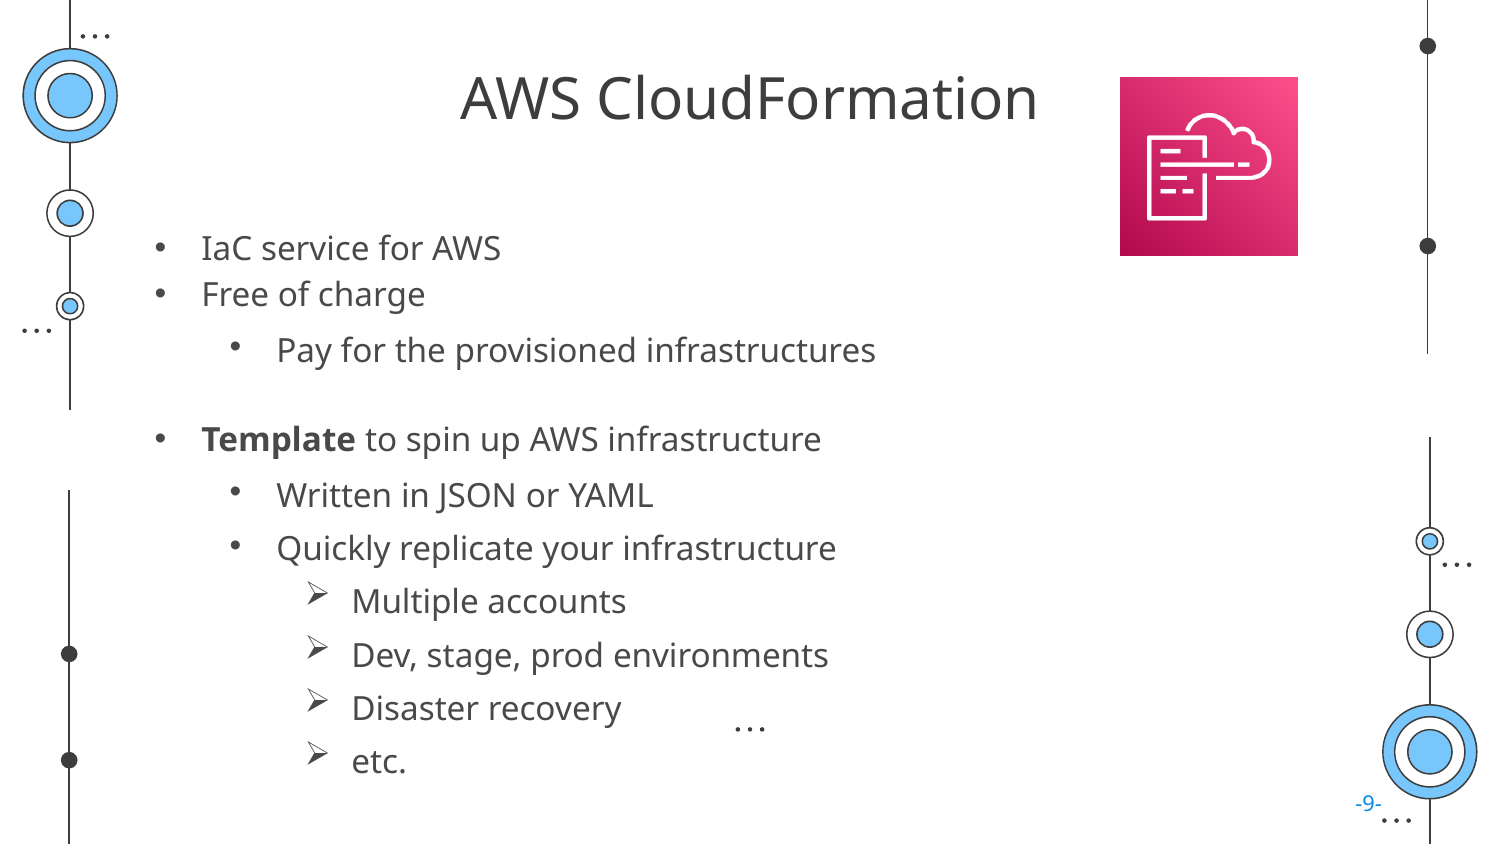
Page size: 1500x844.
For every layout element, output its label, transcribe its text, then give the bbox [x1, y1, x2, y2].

slide_number -9- [1059, 782, 1397, 828]
picture [1120, 77, 1299, 256]
title AWS CloudFormation [116, 46, 1383, 141]
text_box IaC service for AWS Free of charge Pay for the provisioned infrastructures Template to spin up AWS infrastructure Written in JSON or YAML Quickly replicate your infrastructure Multiple accounts Dev, stage, prod environments Disaster recovery etc. [131, 206, 1199, 739]
